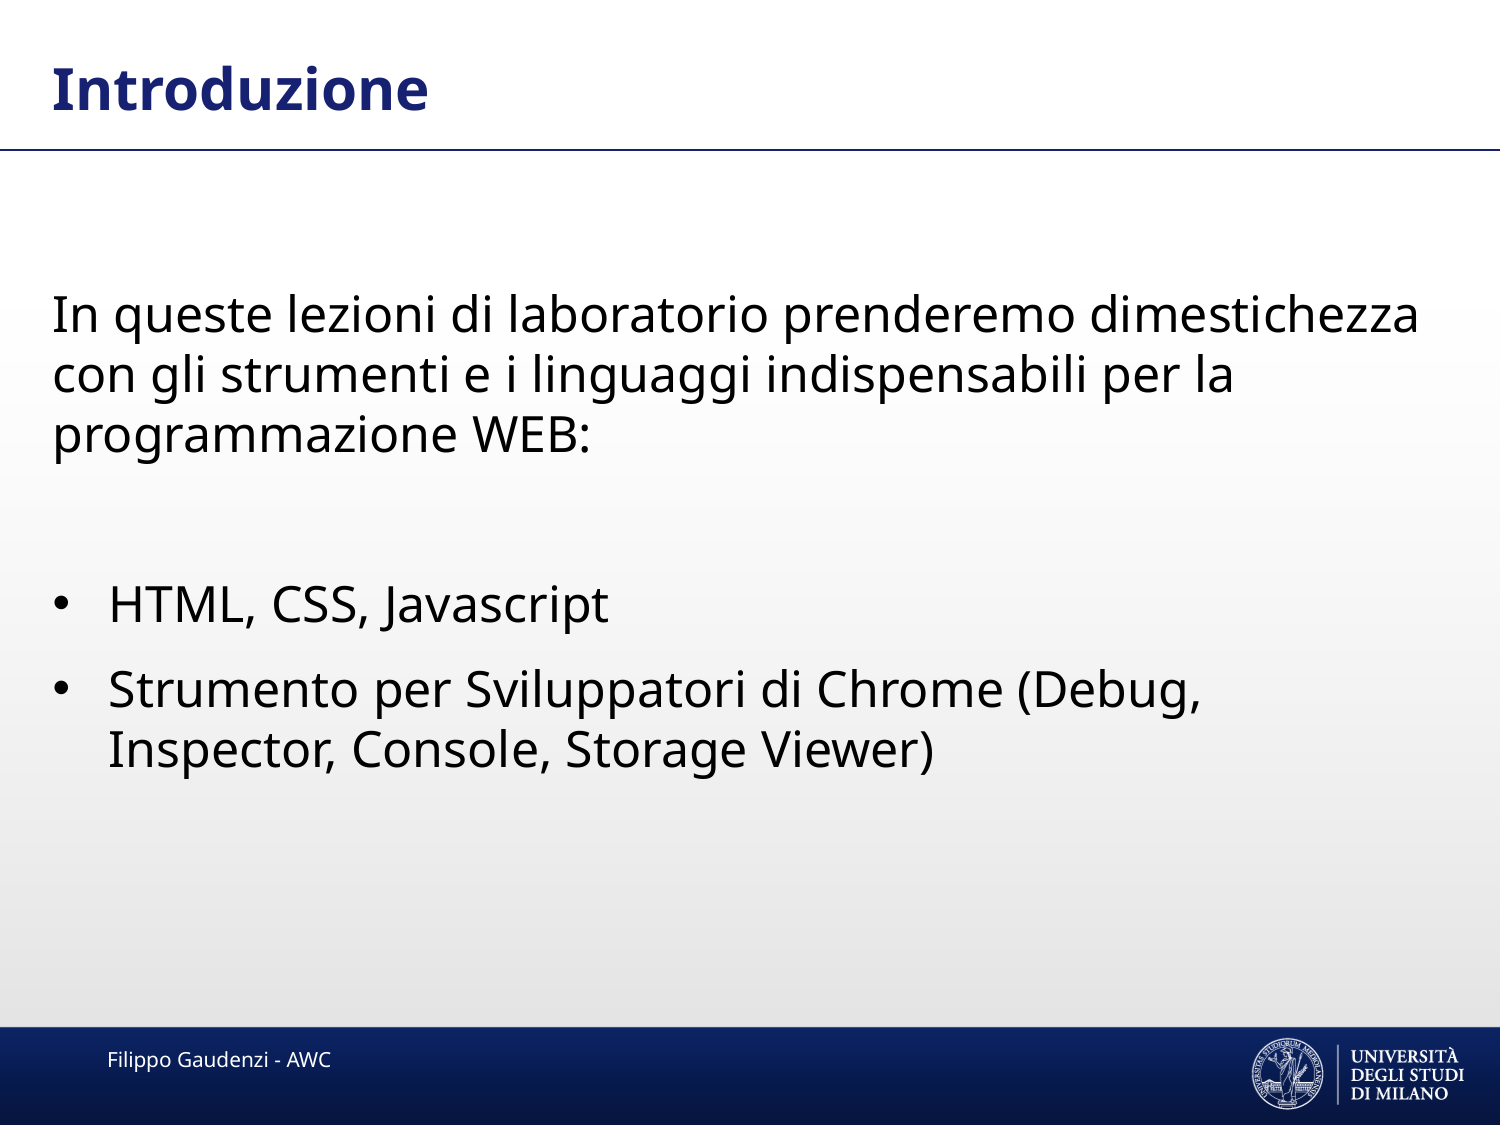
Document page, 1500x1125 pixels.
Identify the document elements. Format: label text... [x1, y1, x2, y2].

text_box Introduzione [37, 44, 1000, 131]
picture [0, 0, 1500, 149]
picture [0, 151, 1500, 1125]
text_box Filippo Gaudenzi - AWC [92, 1047, 1305, 1079]
text_box In queste lezioni di laboratorio prenderemo dimestichezza con gli strumenti e i linguaggi indispensabili per la programmazione WEB: HTML, CSS, Javascript Strumento per Sviluppatori di Chrome (Debug, Inspector, Console, Storage Viewer) [37, 275, 1459, 806]
